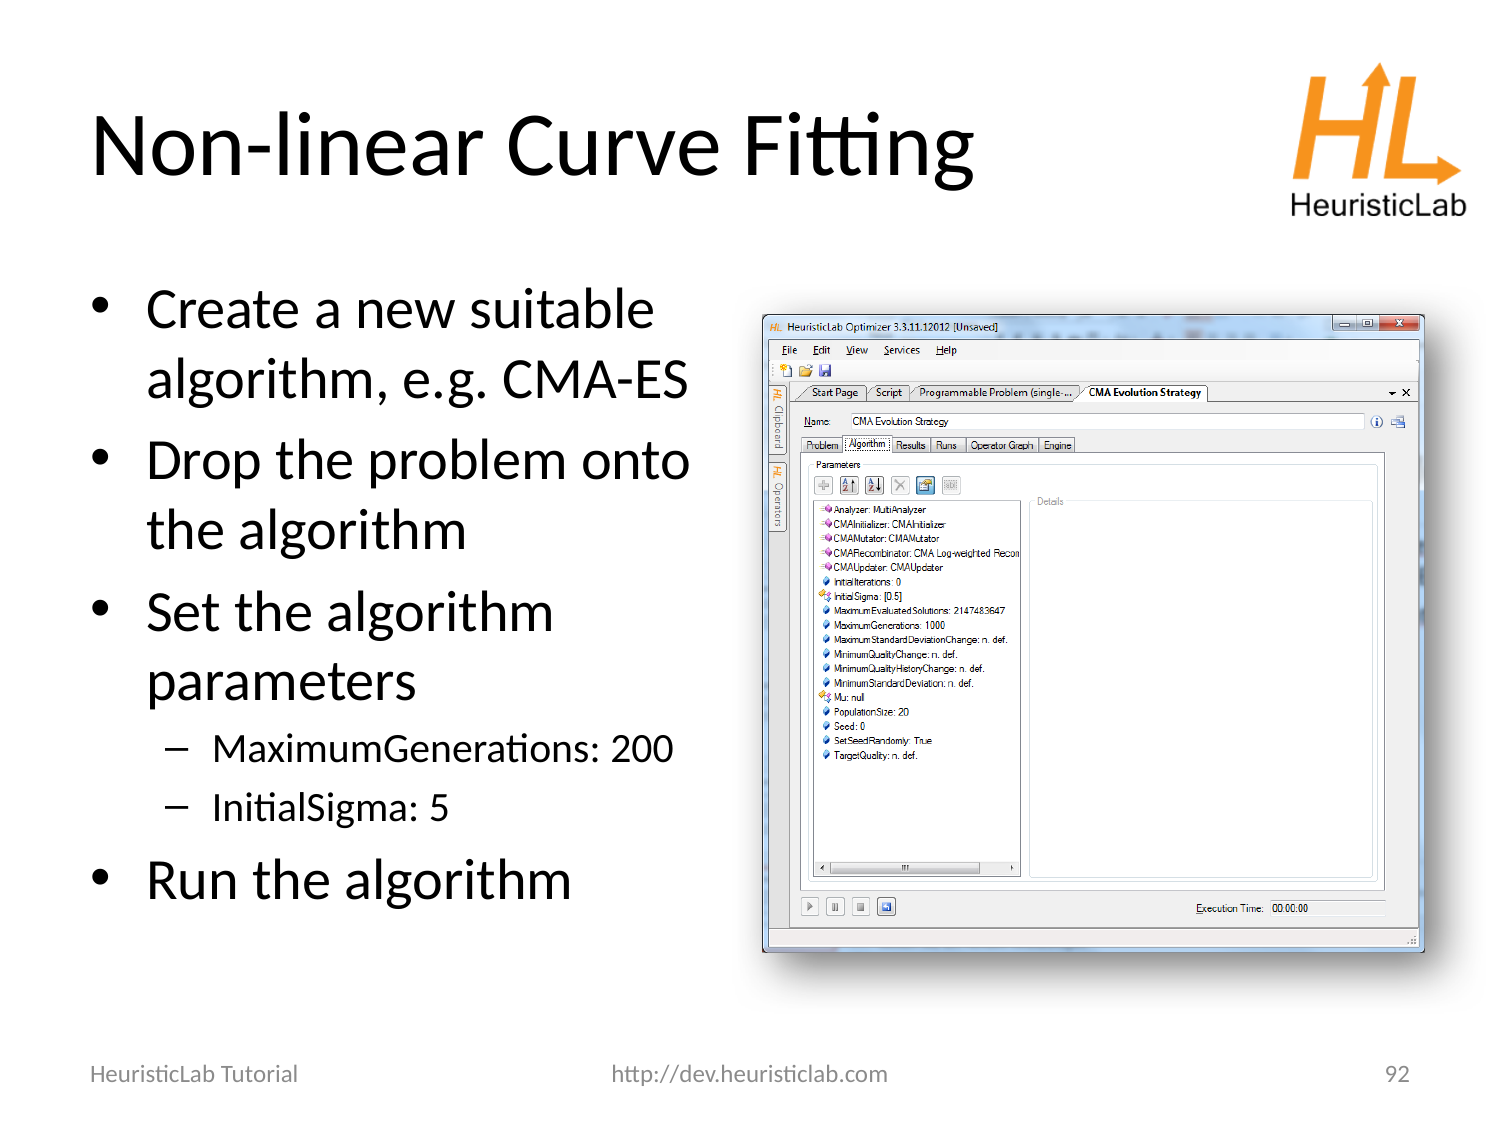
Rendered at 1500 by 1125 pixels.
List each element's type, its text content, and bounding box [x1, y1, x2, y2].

title Non-linear Curve Fitting [75, 45, 1282, 233]
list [762, 314, 1426, 954]
slide_number 92 [1074, 1042, 1425, 1103]
footer http://dev.heuristiclab.com [512, 1042, 988, 1103]
picture [1281, 27, 1474, 244]
slide_number HeuristicLab Tutorial [75, 1042, 425, 1103]
list Create a new suitable algorithm, e.g. CMA-ES Drop the problem onto the algorithm Set the algorithm parameters MaximumGenerations: 200 InitialSigma: 5 Run the algorithm [75, 262, 738, 1005]
